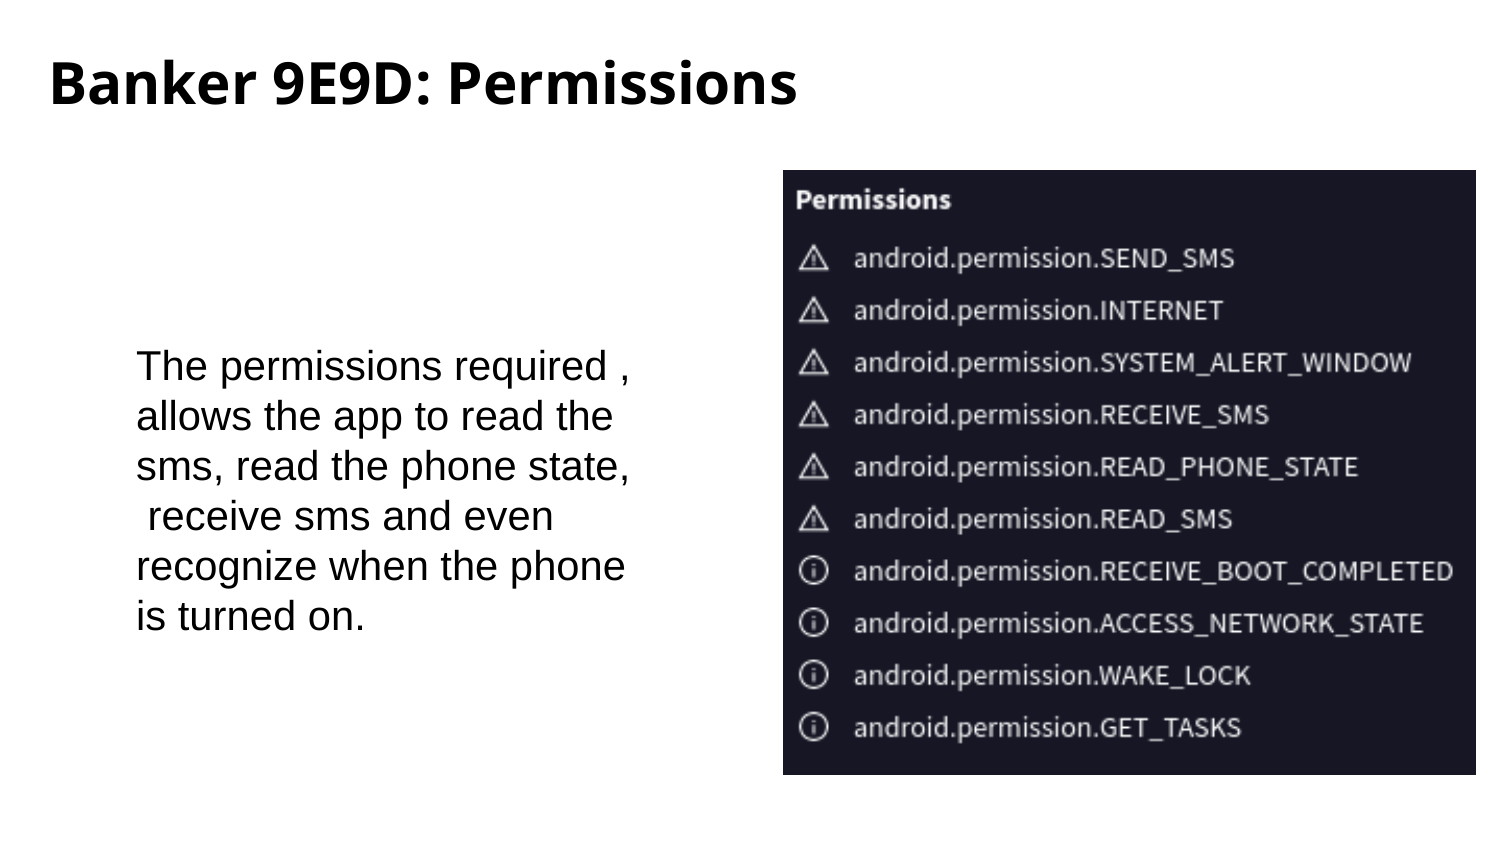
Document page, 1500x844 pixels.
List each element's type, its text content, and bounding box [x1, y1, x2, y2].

text_box The permissions required , allows the app to read the sms, read the phone state, receive sms and even recognize when the phone is turned on. [121, 331, 656, 647]
title Banker 9E9D: Permissions [30, 30, 816, 125]
picture [783, 170, 1476, 776]
